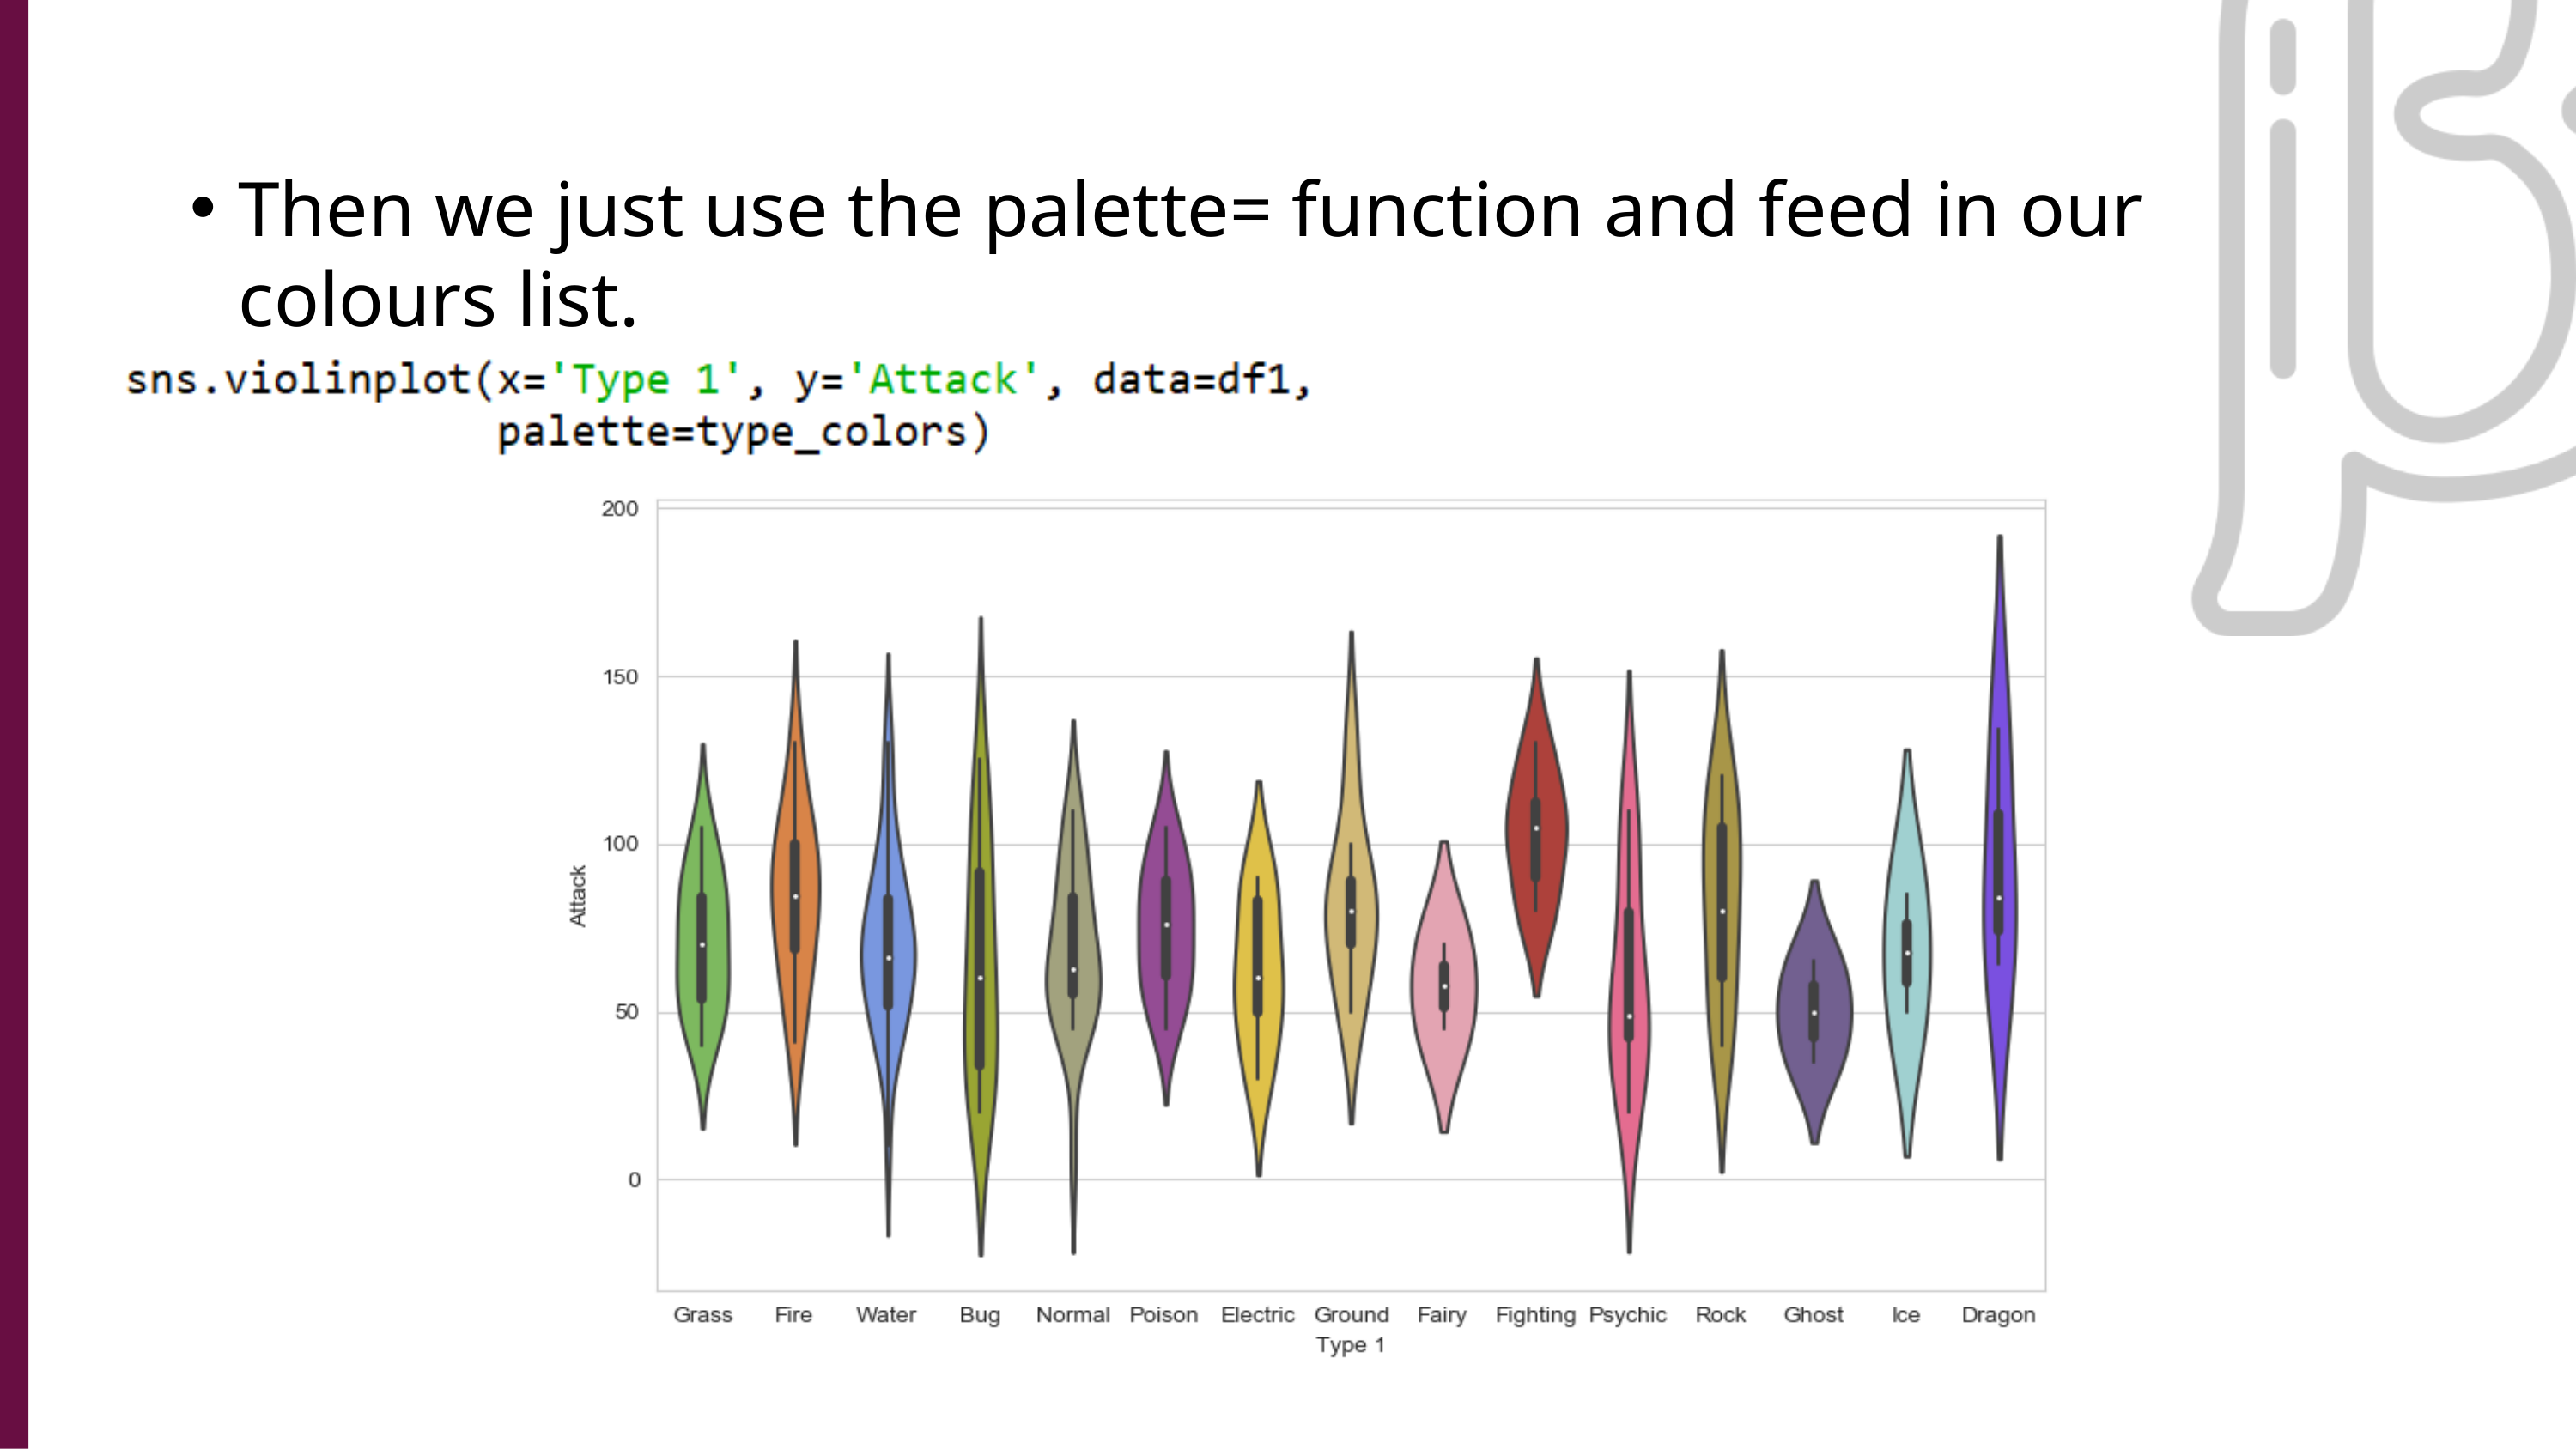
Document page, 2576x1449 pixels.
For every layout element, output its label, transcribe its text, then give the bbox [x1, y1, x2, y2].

list Then we just use the palette= function and feed in our colours list. [177, 155, 2038, 281]
text_box [2038, 0, 2576, 636]
picture [118, 358, 2074, 1366]
text_box [0, 0, 29, 1449]
